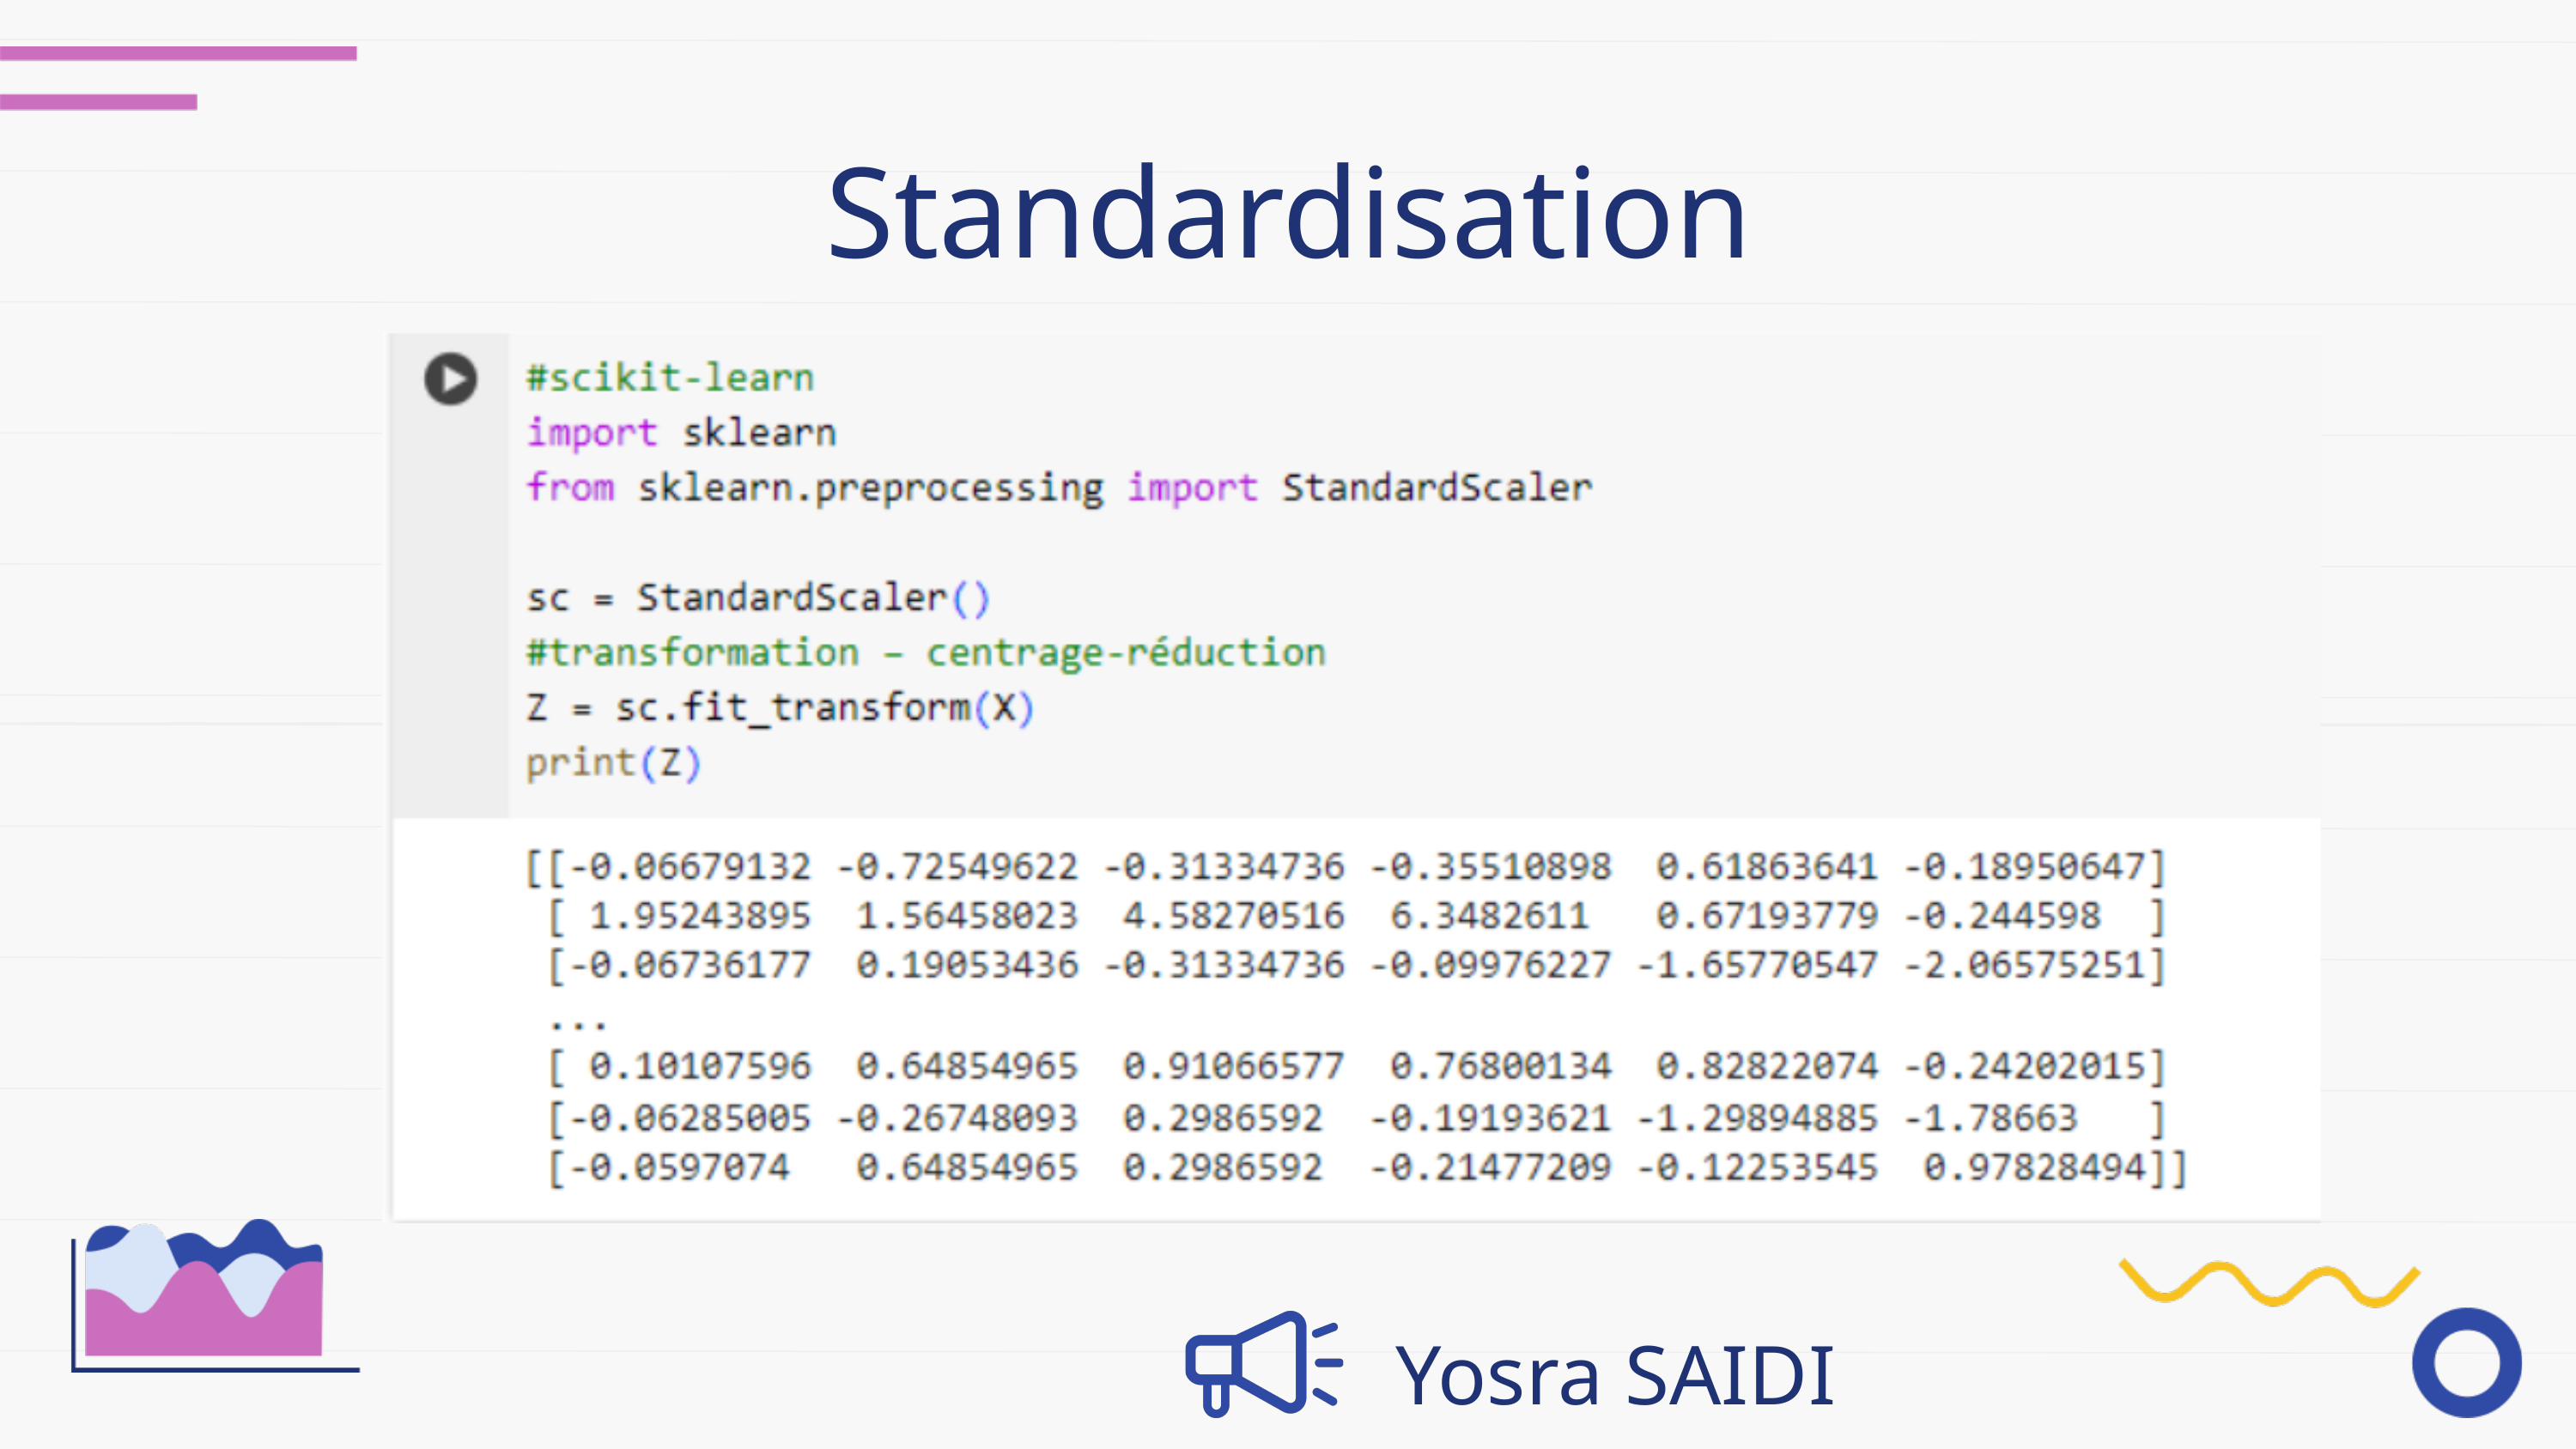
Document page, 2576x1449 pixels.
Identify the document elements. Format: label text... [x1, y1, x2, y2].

text_box Yosra SAIDI [1351, 1307, 1880, 1422]
text_box [382, 332, 2321, 1223]
text_box [70, 1219, 361, 1373]
text_box Standardisation [216, 132, 2362, 283]
text_box [1185, 1311, 1344, 1418]
text_box [0, 46, 2523, 1418]
